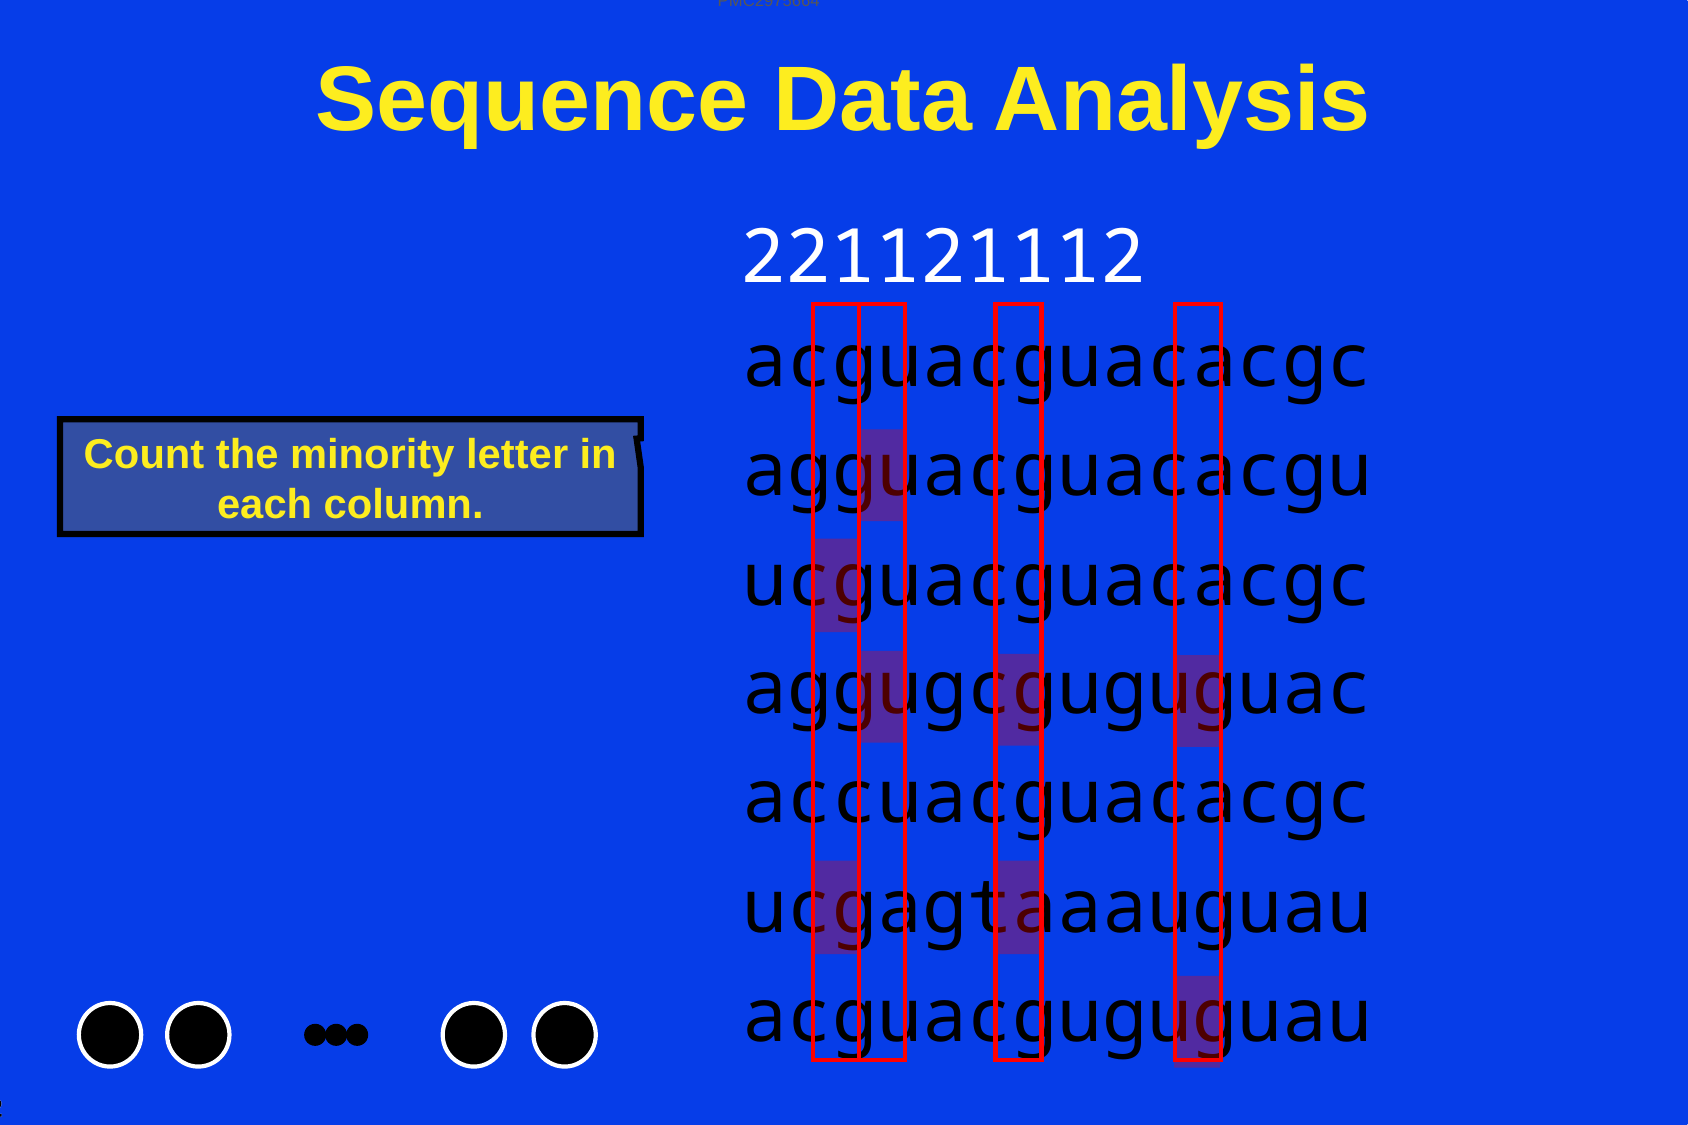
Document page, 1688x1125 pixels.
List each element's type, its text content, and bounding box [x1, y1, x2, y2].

text_box Count the minority letter in each column. [60, 419, 641, 534]
text_box PMC2975664 [717, 0, 970, 55]
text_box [813, 429, 1222, 1068]
text_box Sequence Data Analysis [0, 0, 1688, 188]
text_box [751, 304, 810, 1065]
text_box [812, 303, 1222, 428]
text_box 221121112 [680, 199, 1311, 305]
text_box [1224, 304, 1515, 1065]
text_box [78, 1002, 597, 1067]
